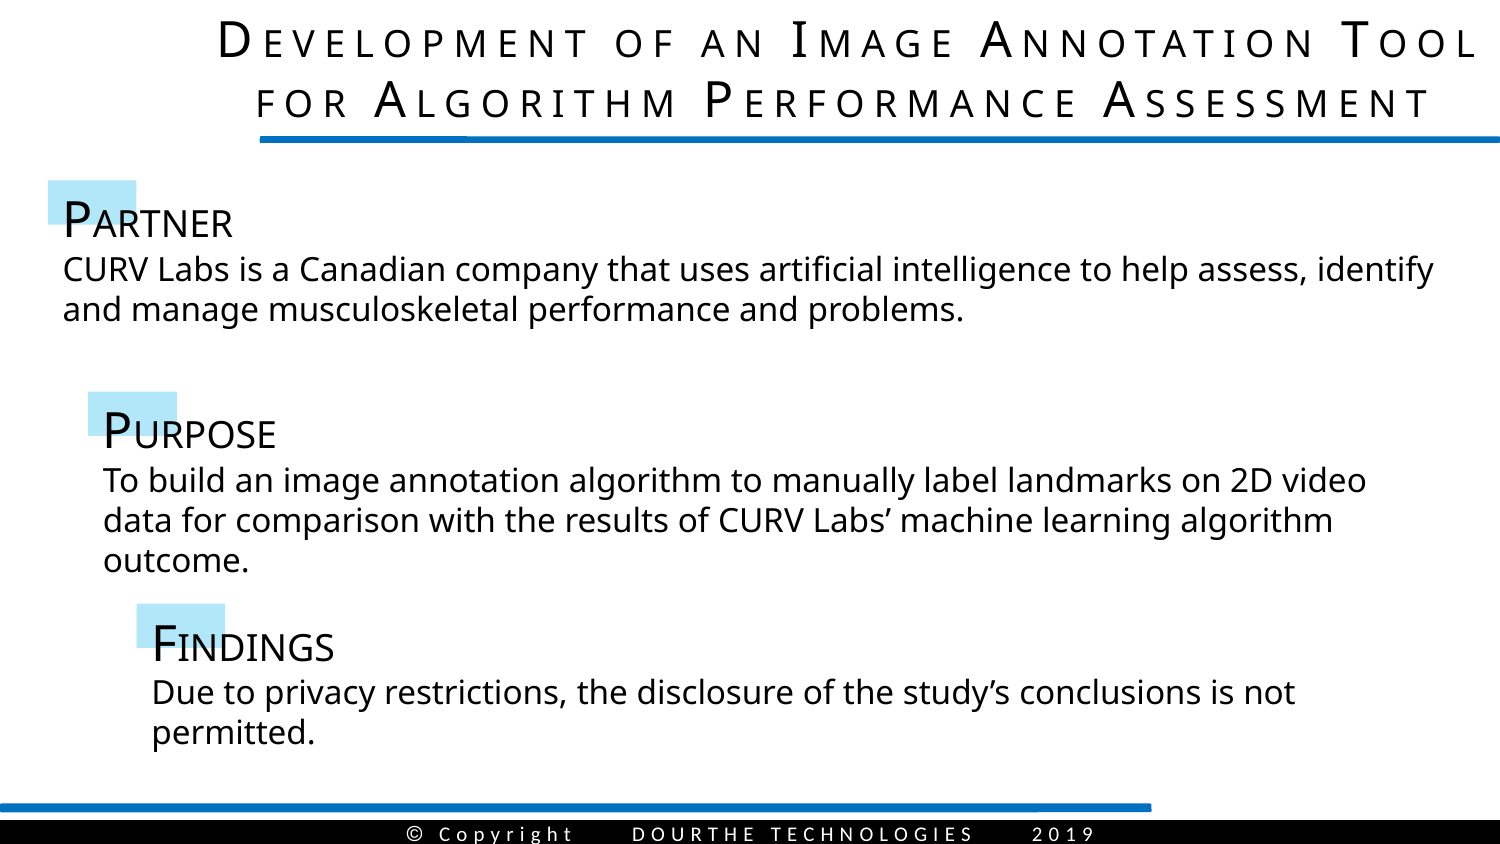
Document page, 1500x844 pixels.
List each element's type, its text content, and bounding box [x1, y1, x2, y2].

text_box PARTNER CURV Labs is a Canadian company that uses artificial intelligence to help assess, identify and manage musculoskeletal performance and problems. [48, 180, 1452, 335]
text_box  Copyright DOURTHE TECHNOLOGIES 2019 [0, 820, 1500, 844]
text_box PURPOSE To build an image annotation algorithm to manually label landmarks on 2D video data for comparison with the results of CURV Labs’ machine learning algorithm outcome. [88, 391, 1452, 587]
text_box [258, 135, 1500, 145]
text_box DEVELOPMENT OF AN IMAGE ANNOTATION TOOL FOR ALGORITHM PERFORMANCE ASSESSMENT [201, 0, 1500, 135]
text_box FINDINGS Due to privacy restrictions, the disclosure of the study’s conclusions is not permitted. [136, 603, 1452, 759]
text_box [0, 802, 1153, 814]
